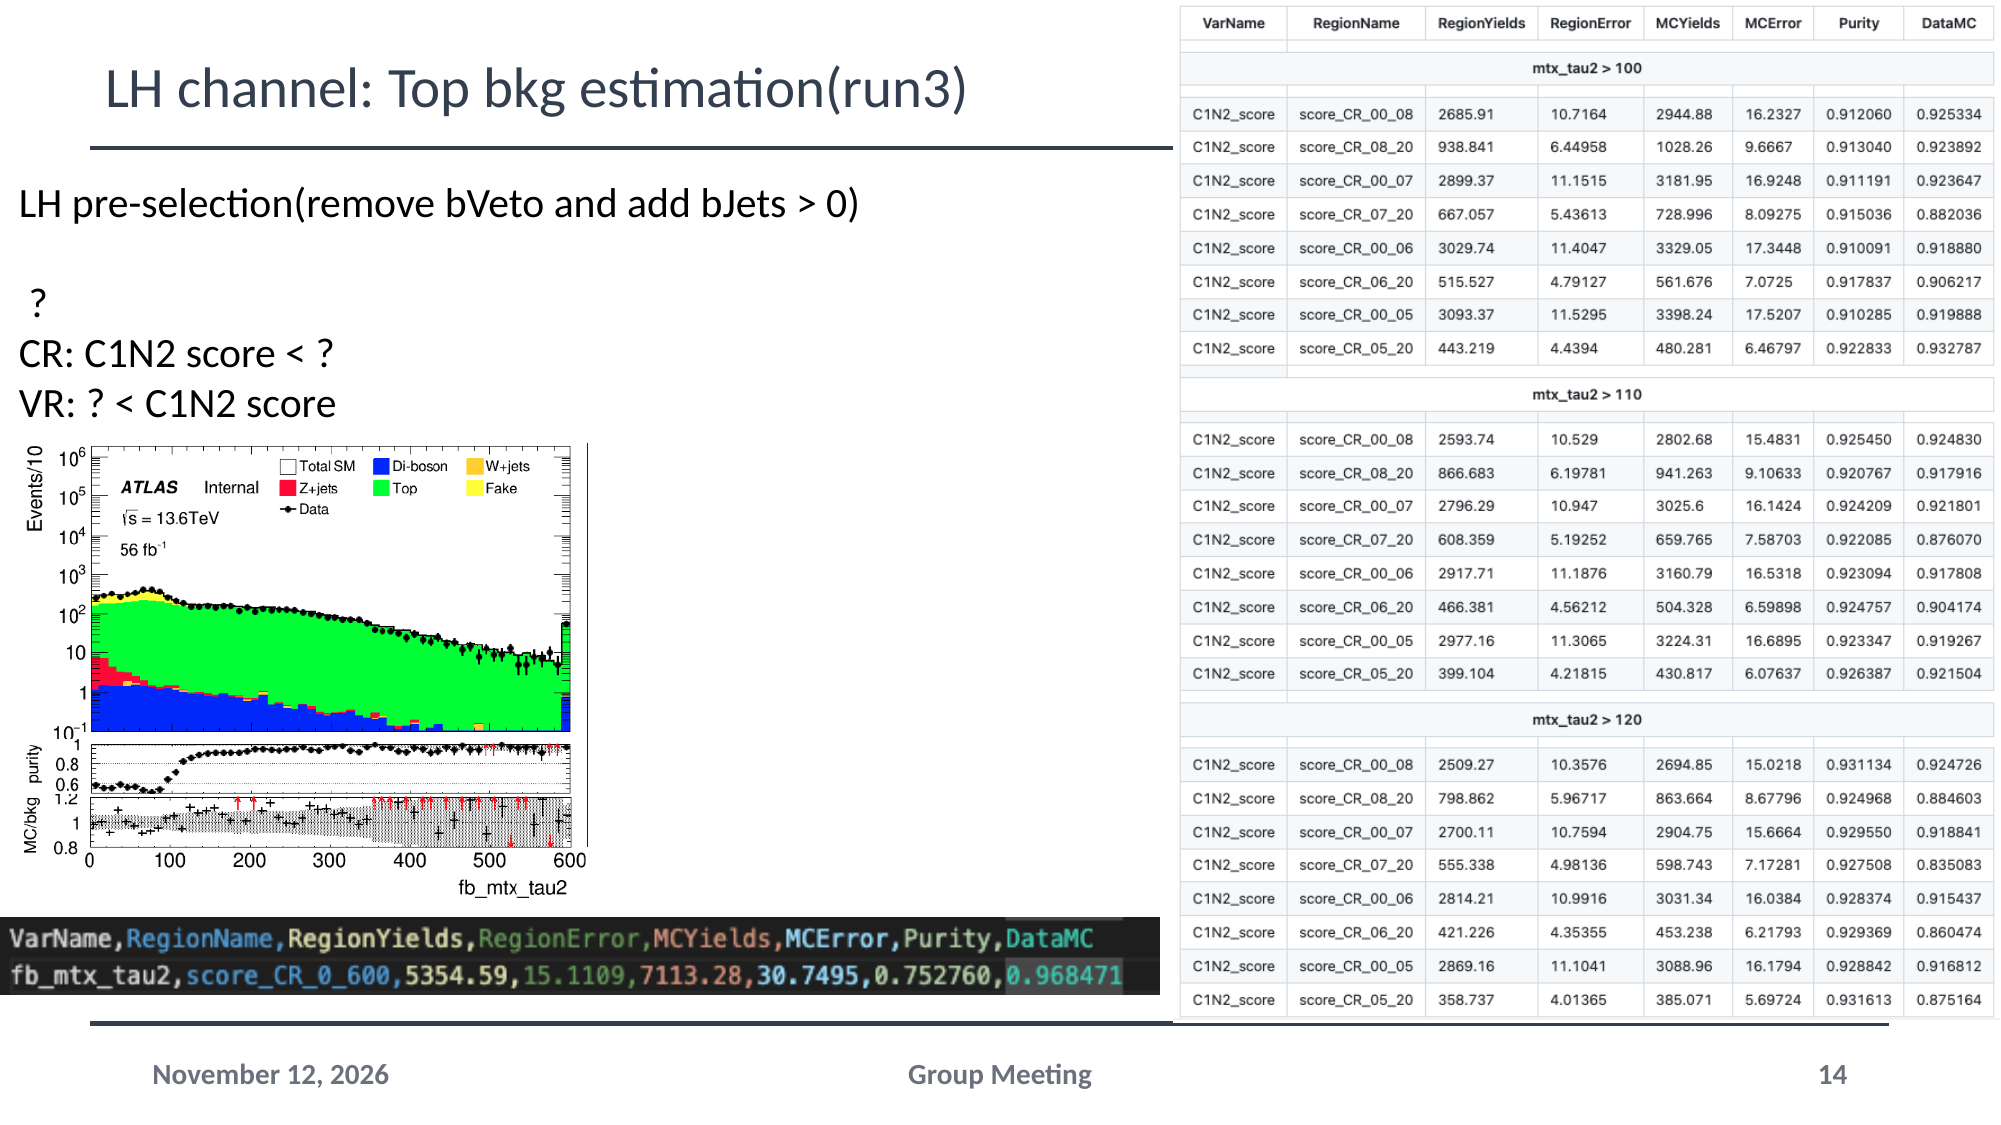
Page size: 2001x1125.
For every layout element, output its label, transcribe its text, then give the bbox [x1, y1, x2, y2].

picture [0, 917, 1160, 995]
picture [1172, 0, 2000, 1023]
slide_number 14 [1412, 1042, 1863, 1103]
picture [21, 443, 588, 900]
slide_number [137, 1042, 588, 1103]
footer Group Meeting [662, 1042, 1338, 1103]
list LH channel: Top bkg estimation(run3) [90, 51, 1136, 129]
